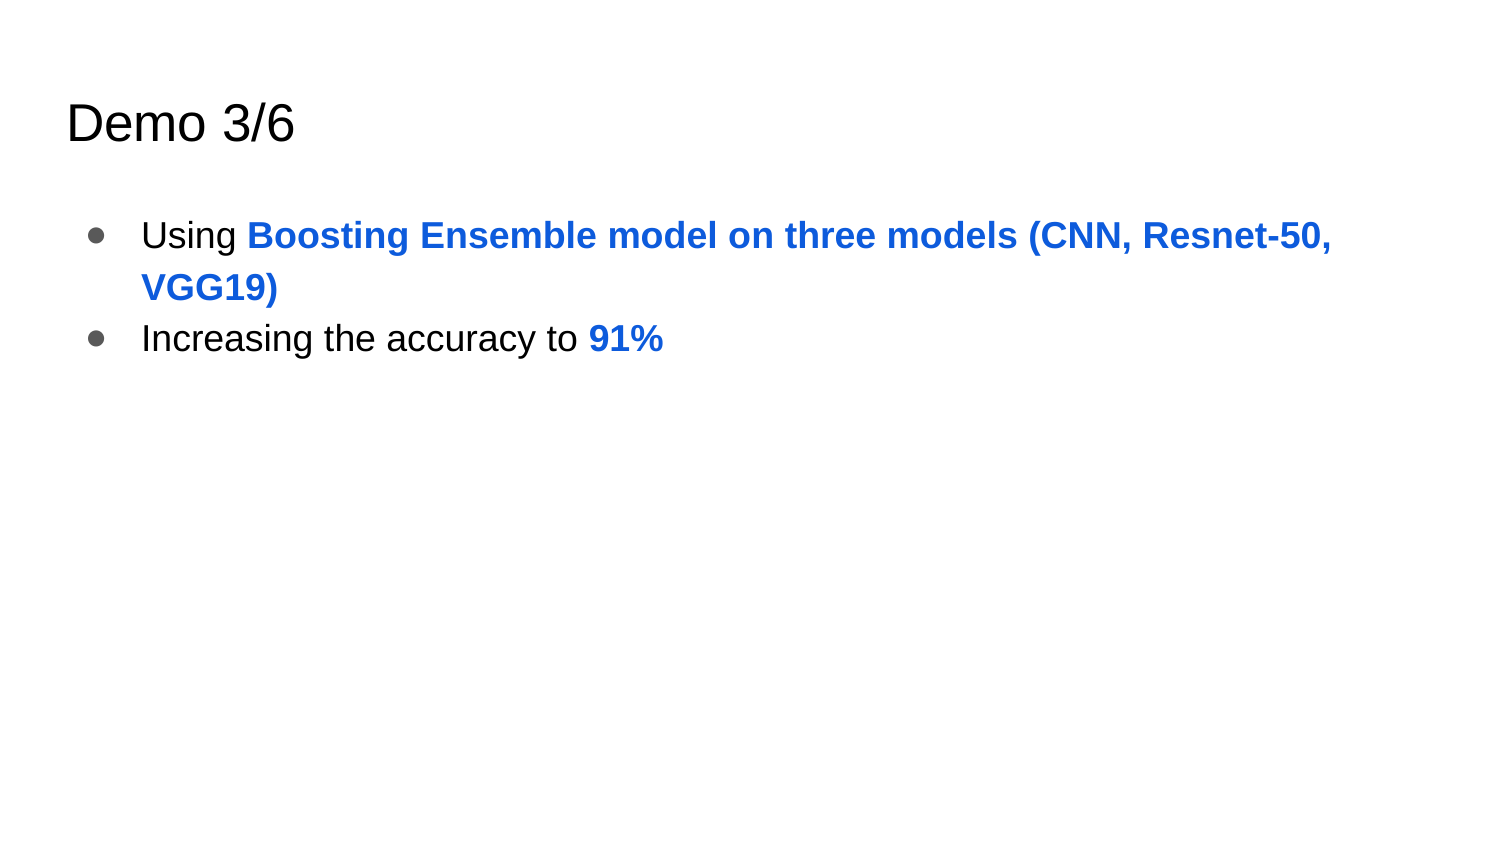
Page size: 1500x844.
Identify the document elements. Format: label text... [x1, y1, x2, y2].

list Using Boosting Ensemble model on three models (CNN, Resnet-50, VGG19) Increasing the accuracy to 91% [51, 189, 1449, 750]
title Demo 3/6 [51, 72, 1449, 167]
